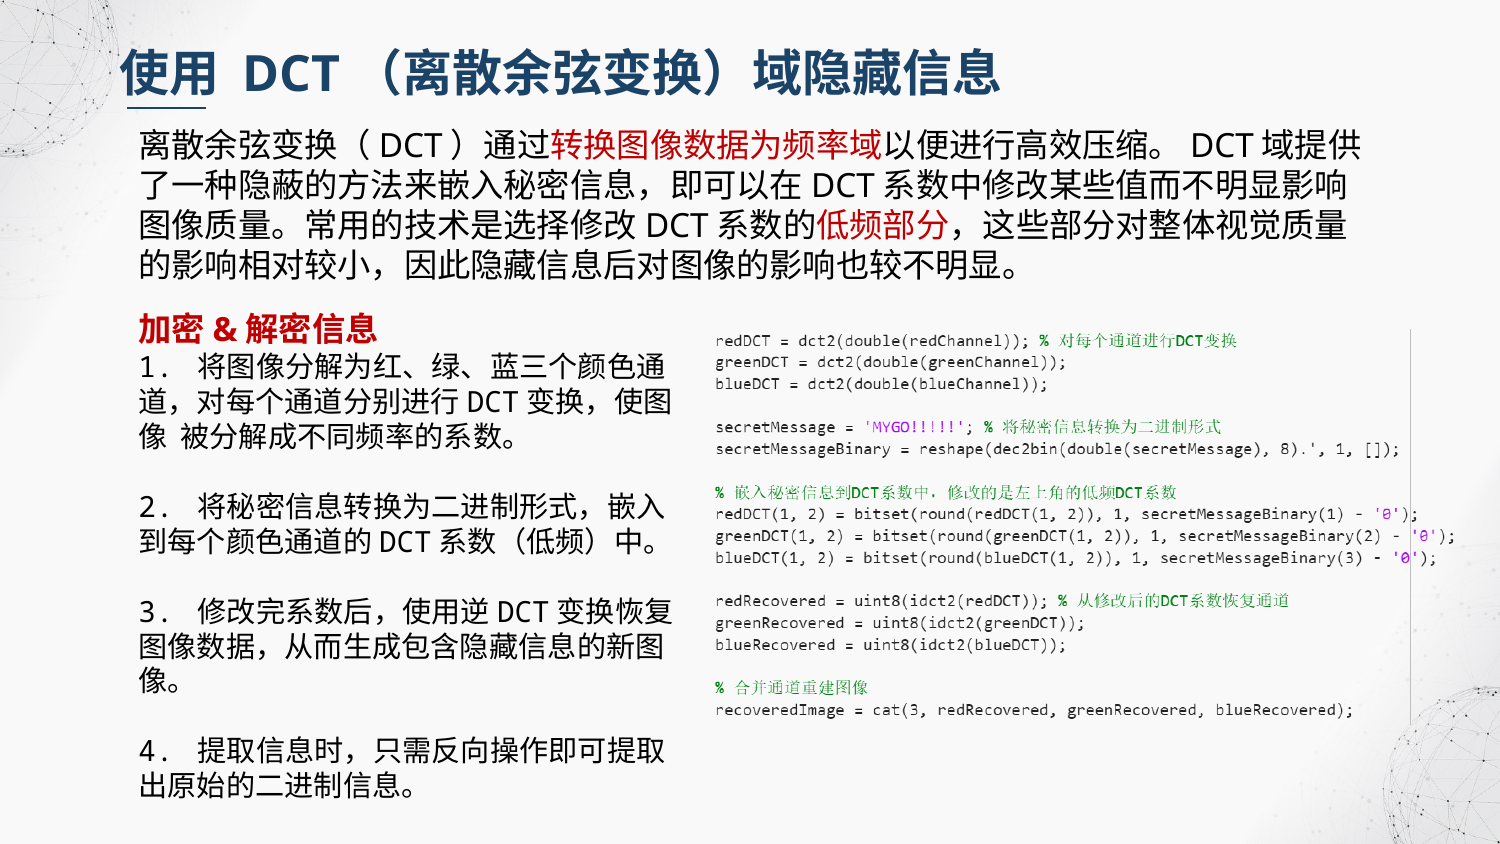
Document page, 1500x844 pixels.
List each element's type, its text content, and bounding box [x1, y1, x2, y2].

picture [0, 0, 1500, 844]
text_box 使用 DCT（离散余弦变换）域隐藏信息 [108, 35, 1054, 108]
text_box 离散余弦变换（DCT）通过转换图像数据为频率域以便进行高效压缩。DCT域提供了一种隐蔽的方法来嵌入秘密信息，即可以在DCT系数中修改某些值而不明显影响图像质量。常用的技术是选择修改DCT系数的低频部分，这些部分对整体视觉质量的影响相对较小，因此隐藏信息后对图像的影响也较不明显。 [126, 118, 1378, 290]
text_box 加密&解密信息 1. 将图像分解为红、绿、蓝三个颜色通道，对每个通道分别进行DCT变换，使图像 被分解成不同频率的系数。 2. 将秘密信息转换为二进制形式，嵌入到每个颜色通道的DCT系数（低频）中。 3. 修改完系数后，使用逆DCT变换恢复图像数据，从而生成包含隐藏信息的新图像。 4. 提取信息时，只需反向操作即可提取出原始的二进制信息。 [126, 302, 687, 809]
